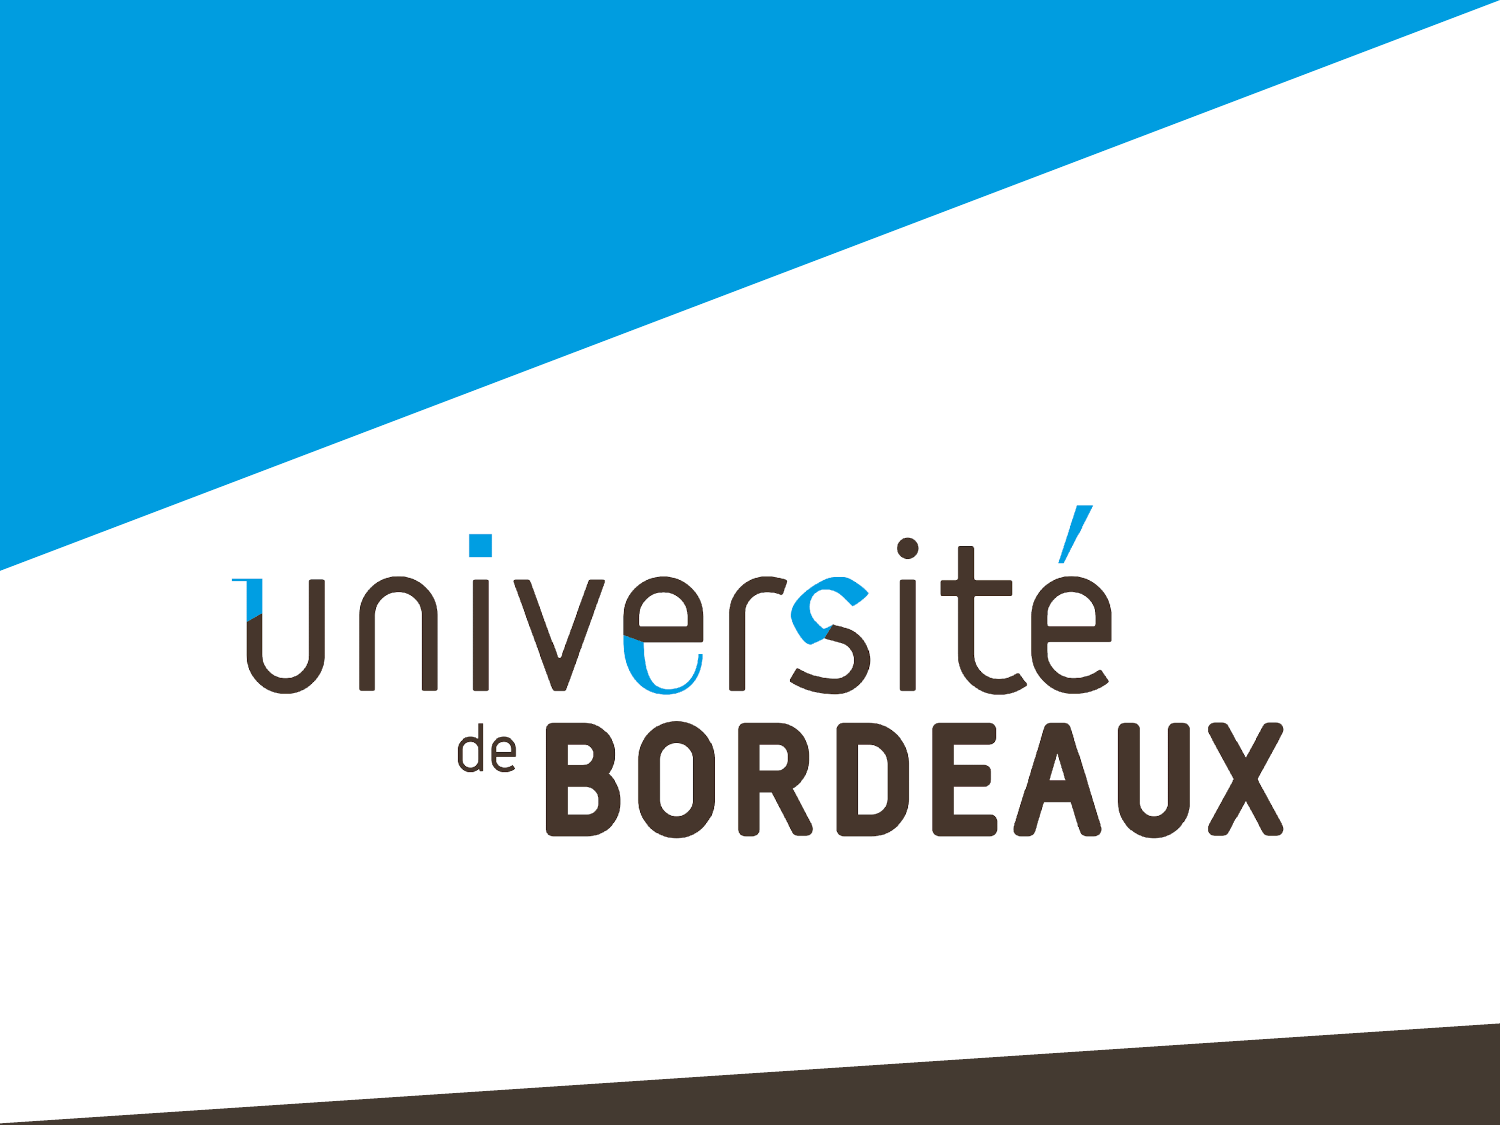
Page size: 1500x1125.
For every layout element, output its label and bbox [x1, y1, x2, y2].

picture [132, 443, 1394, 951]
